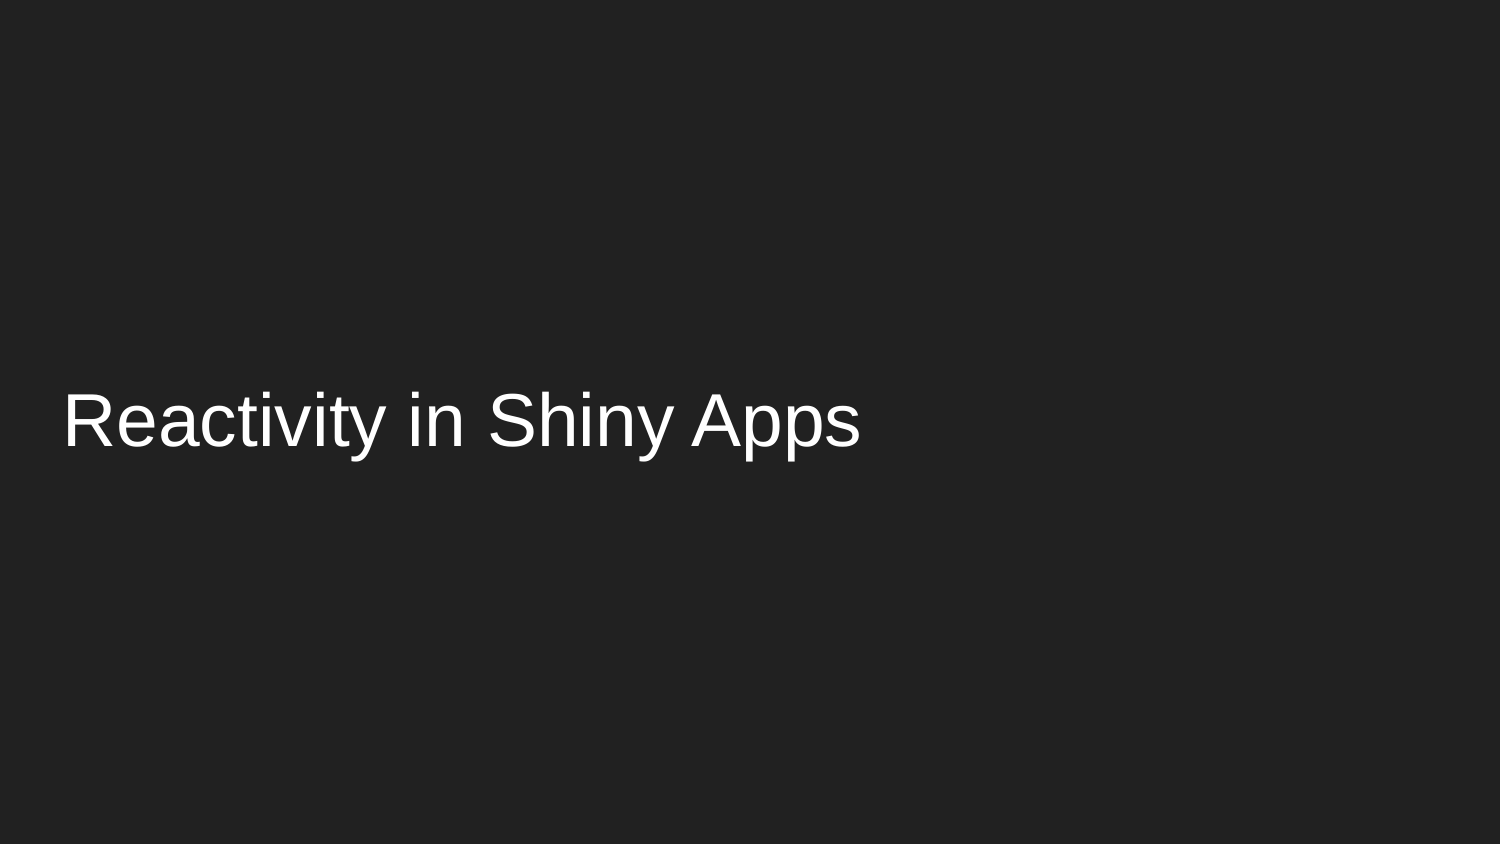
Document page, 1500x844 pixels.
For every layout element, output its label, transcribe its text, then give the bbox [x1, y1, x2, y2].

title Reactivity in Shiny Apps [51, 352, 1449, 491]
